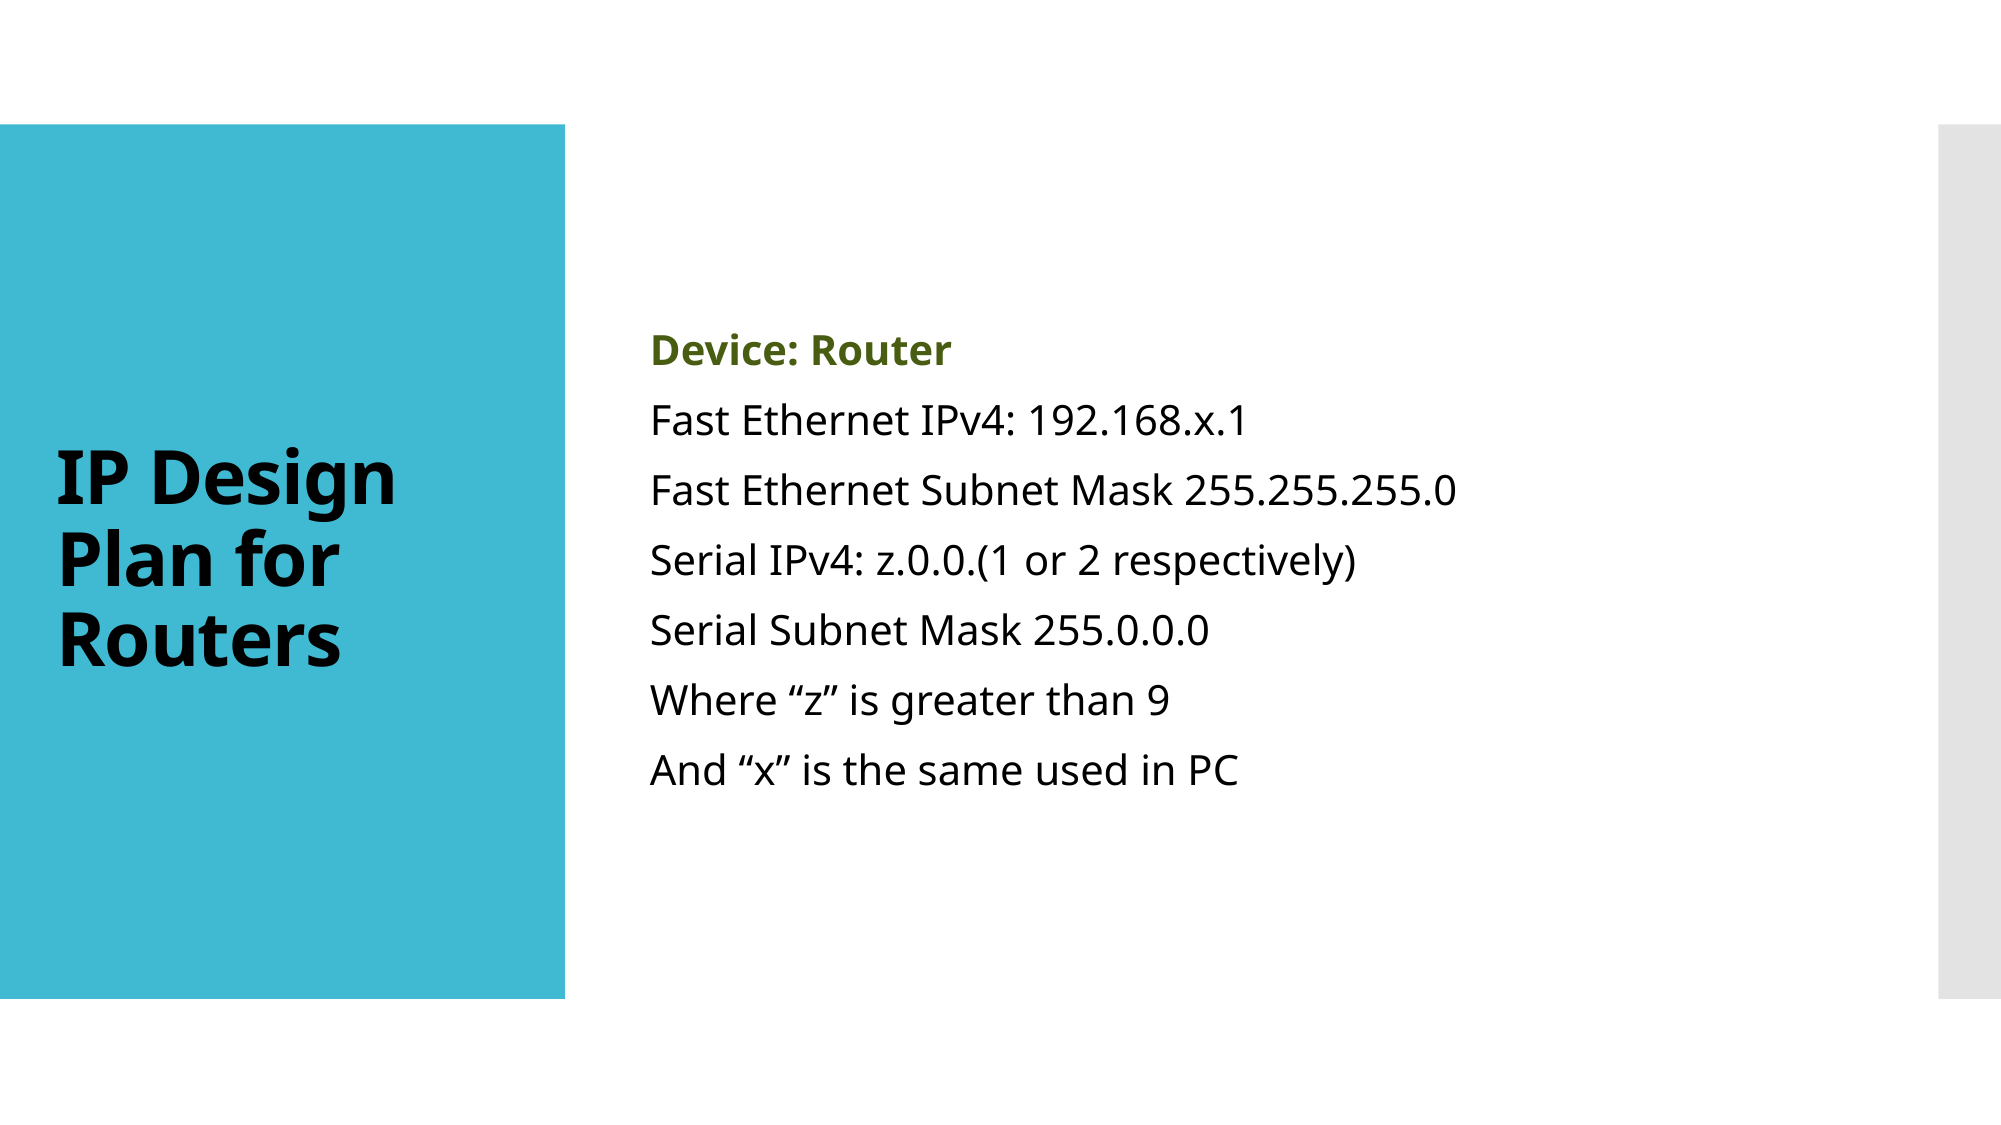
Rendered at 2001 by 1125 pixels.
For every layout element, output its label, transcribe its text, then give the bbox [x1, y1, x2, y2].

title IP Design Plan for Routers [41, 184, 525, 940]
list Device: Router Fast Ethernet IPv4: 192.168.x.1 Fast Ethernet Subnet Mask 255.255.255.0 Serial IPv4: z.0.0.(1 or 2 respectively) Serial Subnet Mask 255.0.0.0 Where “z” is greater than 9 And “x” is the same used in PC [634, 141, 1835, 982]
